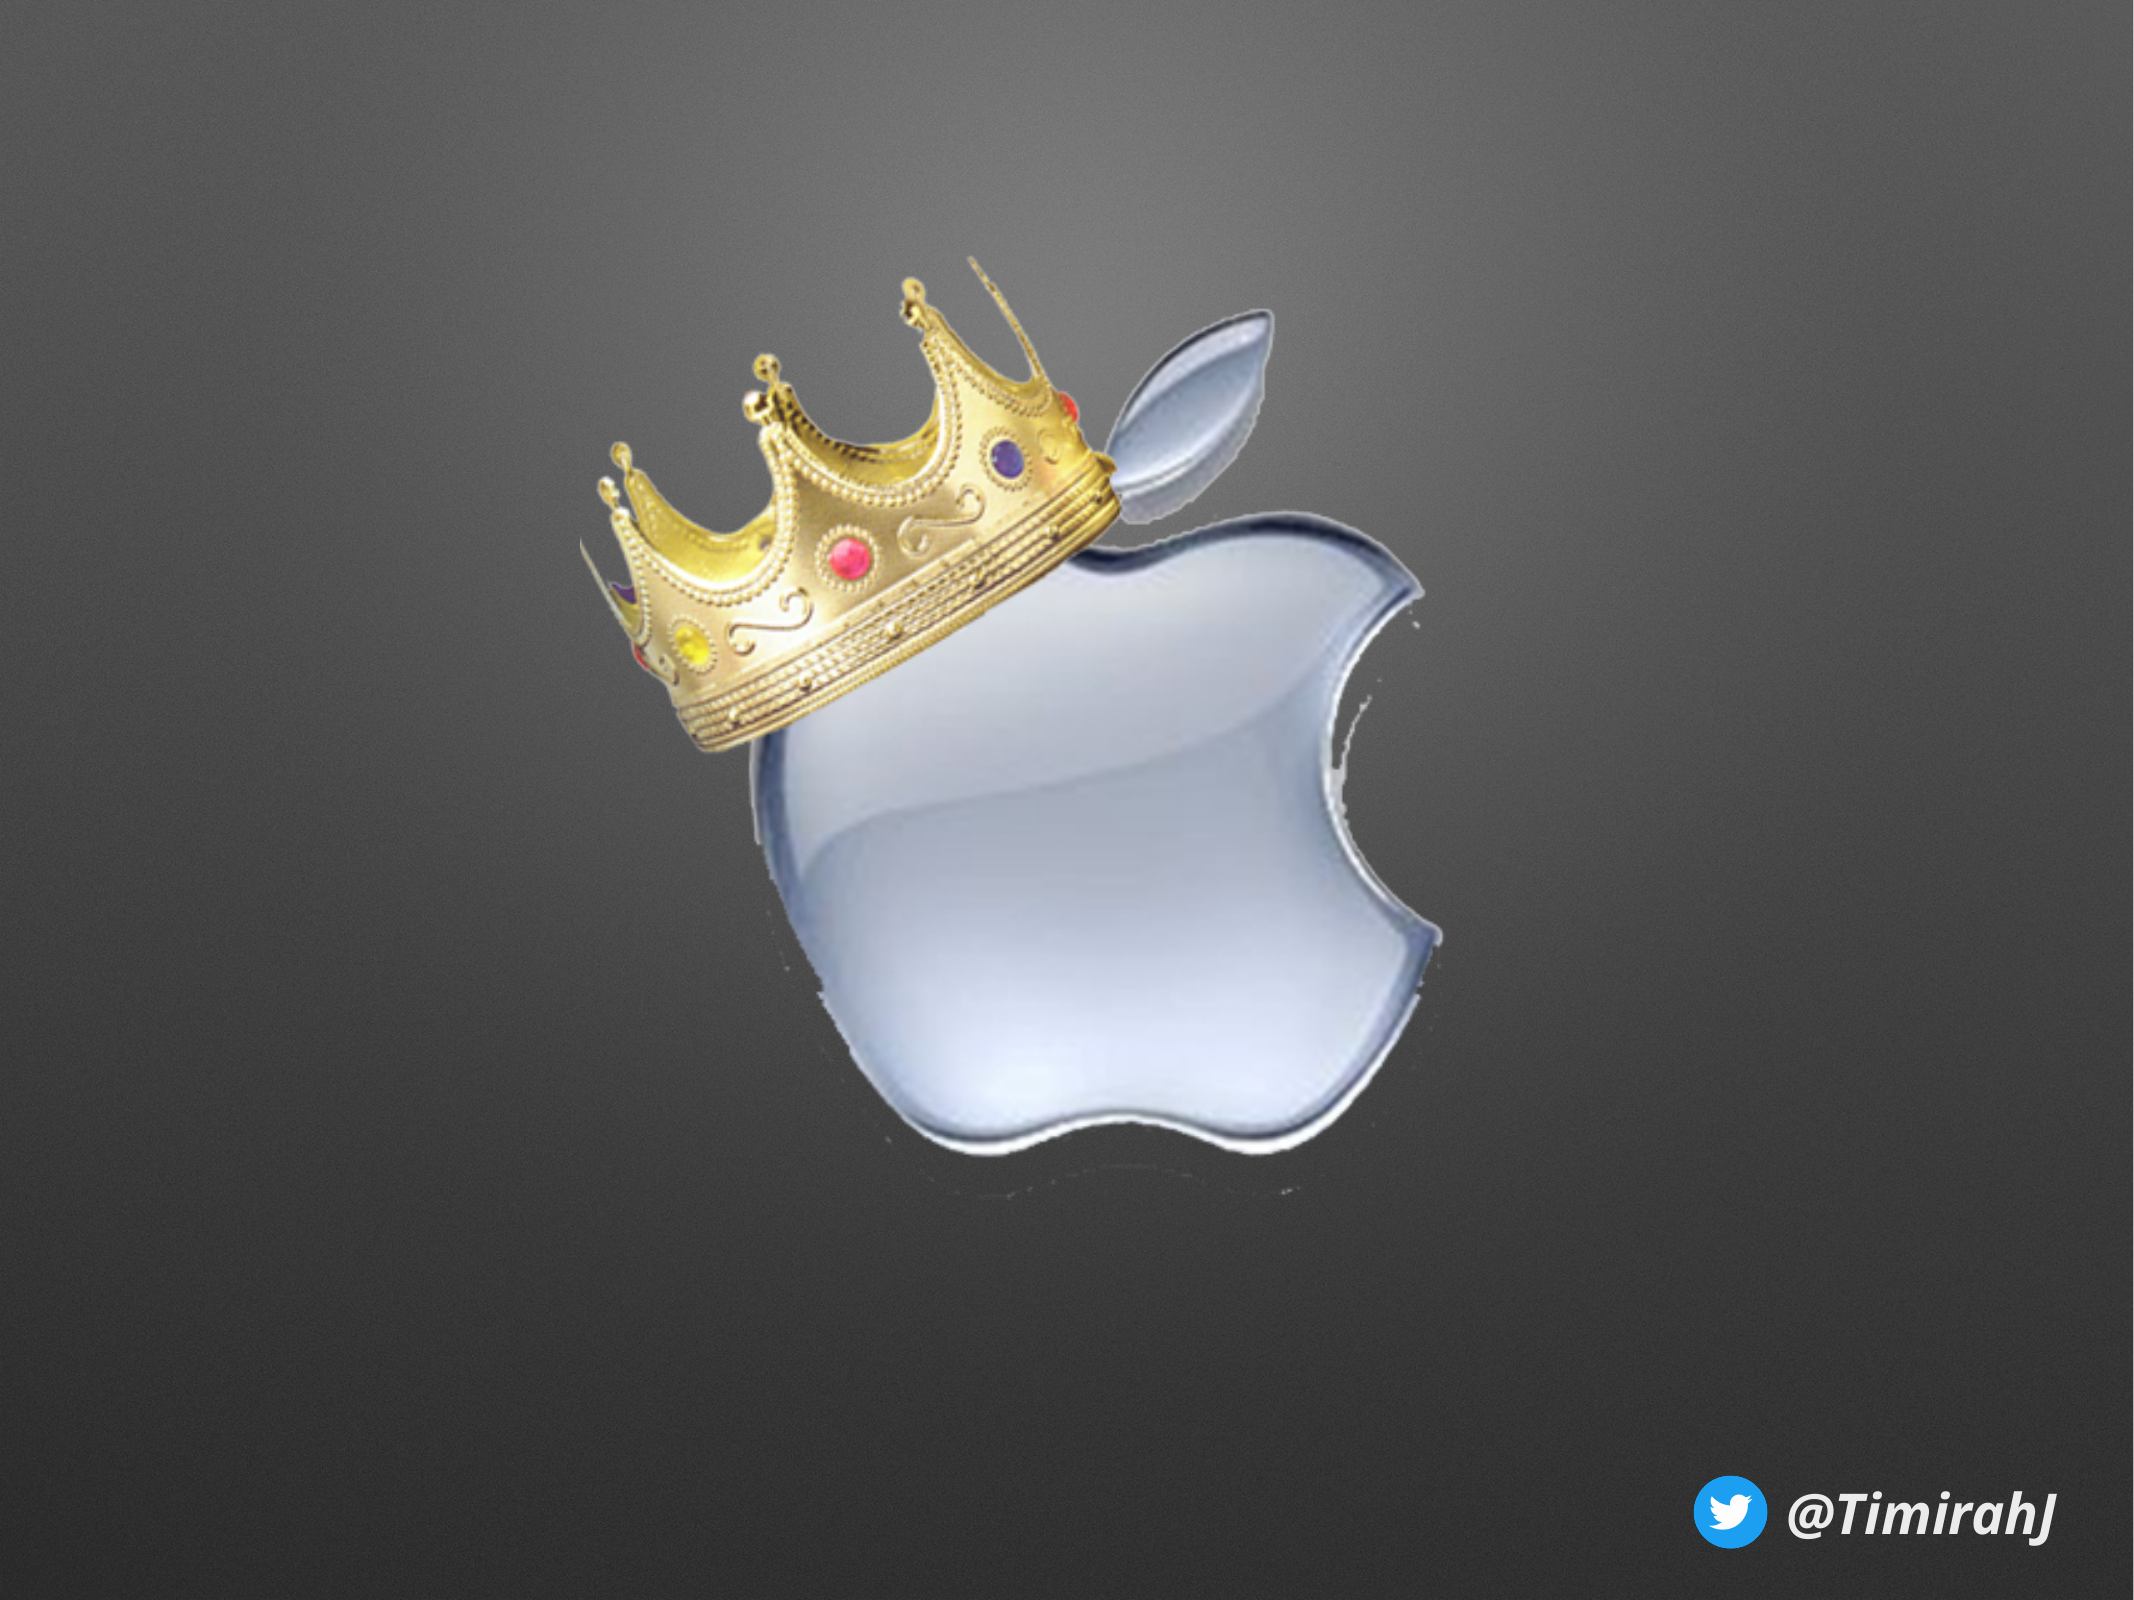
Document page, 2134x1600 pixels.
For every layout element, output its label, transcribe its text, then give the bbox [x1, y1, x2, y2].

picture [0, 0, 2134, 1600]
text_box @TimirahJ [1784, 1470, 2071, 1555]
